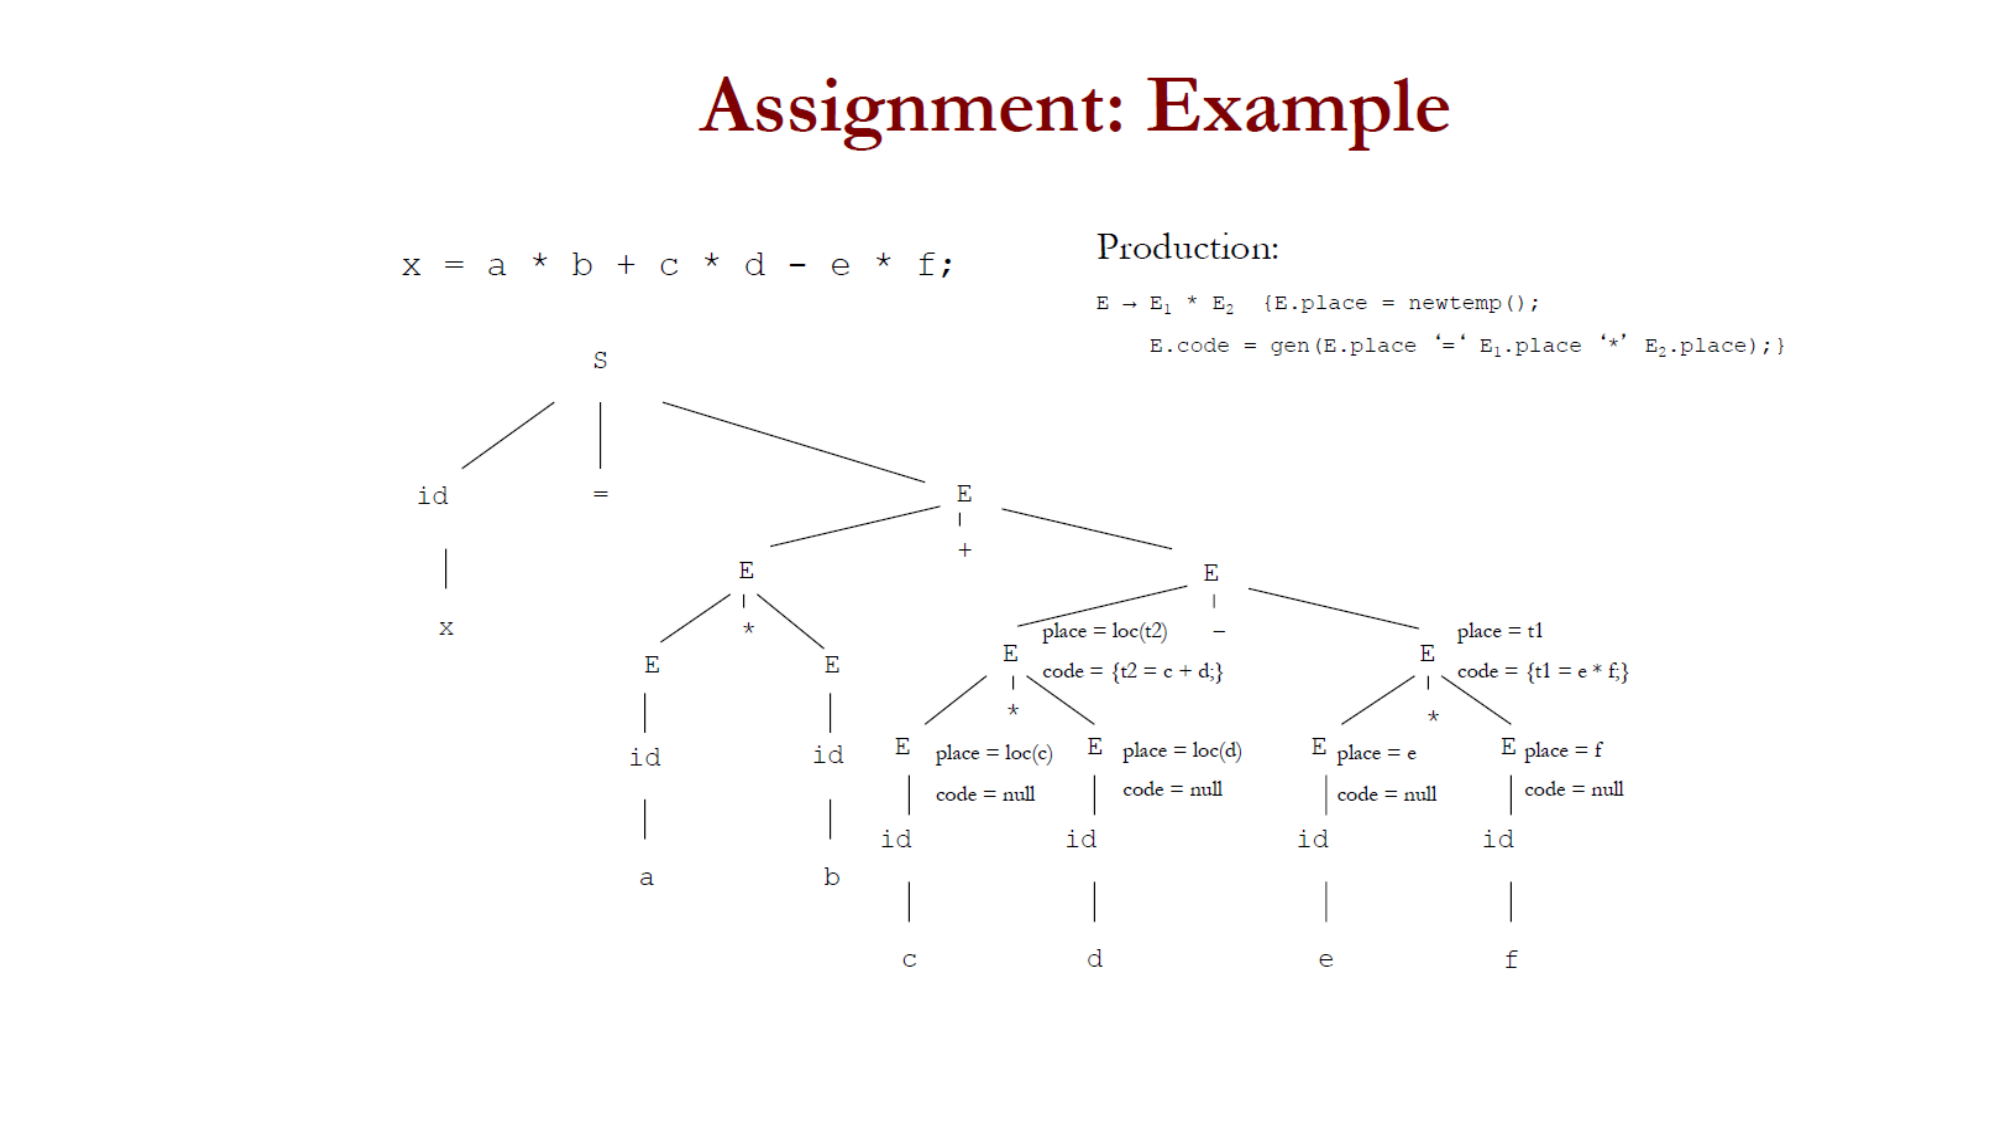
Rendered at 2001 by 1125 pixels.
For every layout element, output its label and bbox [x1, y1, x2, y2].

list [360, 59, 1832, 1075]
